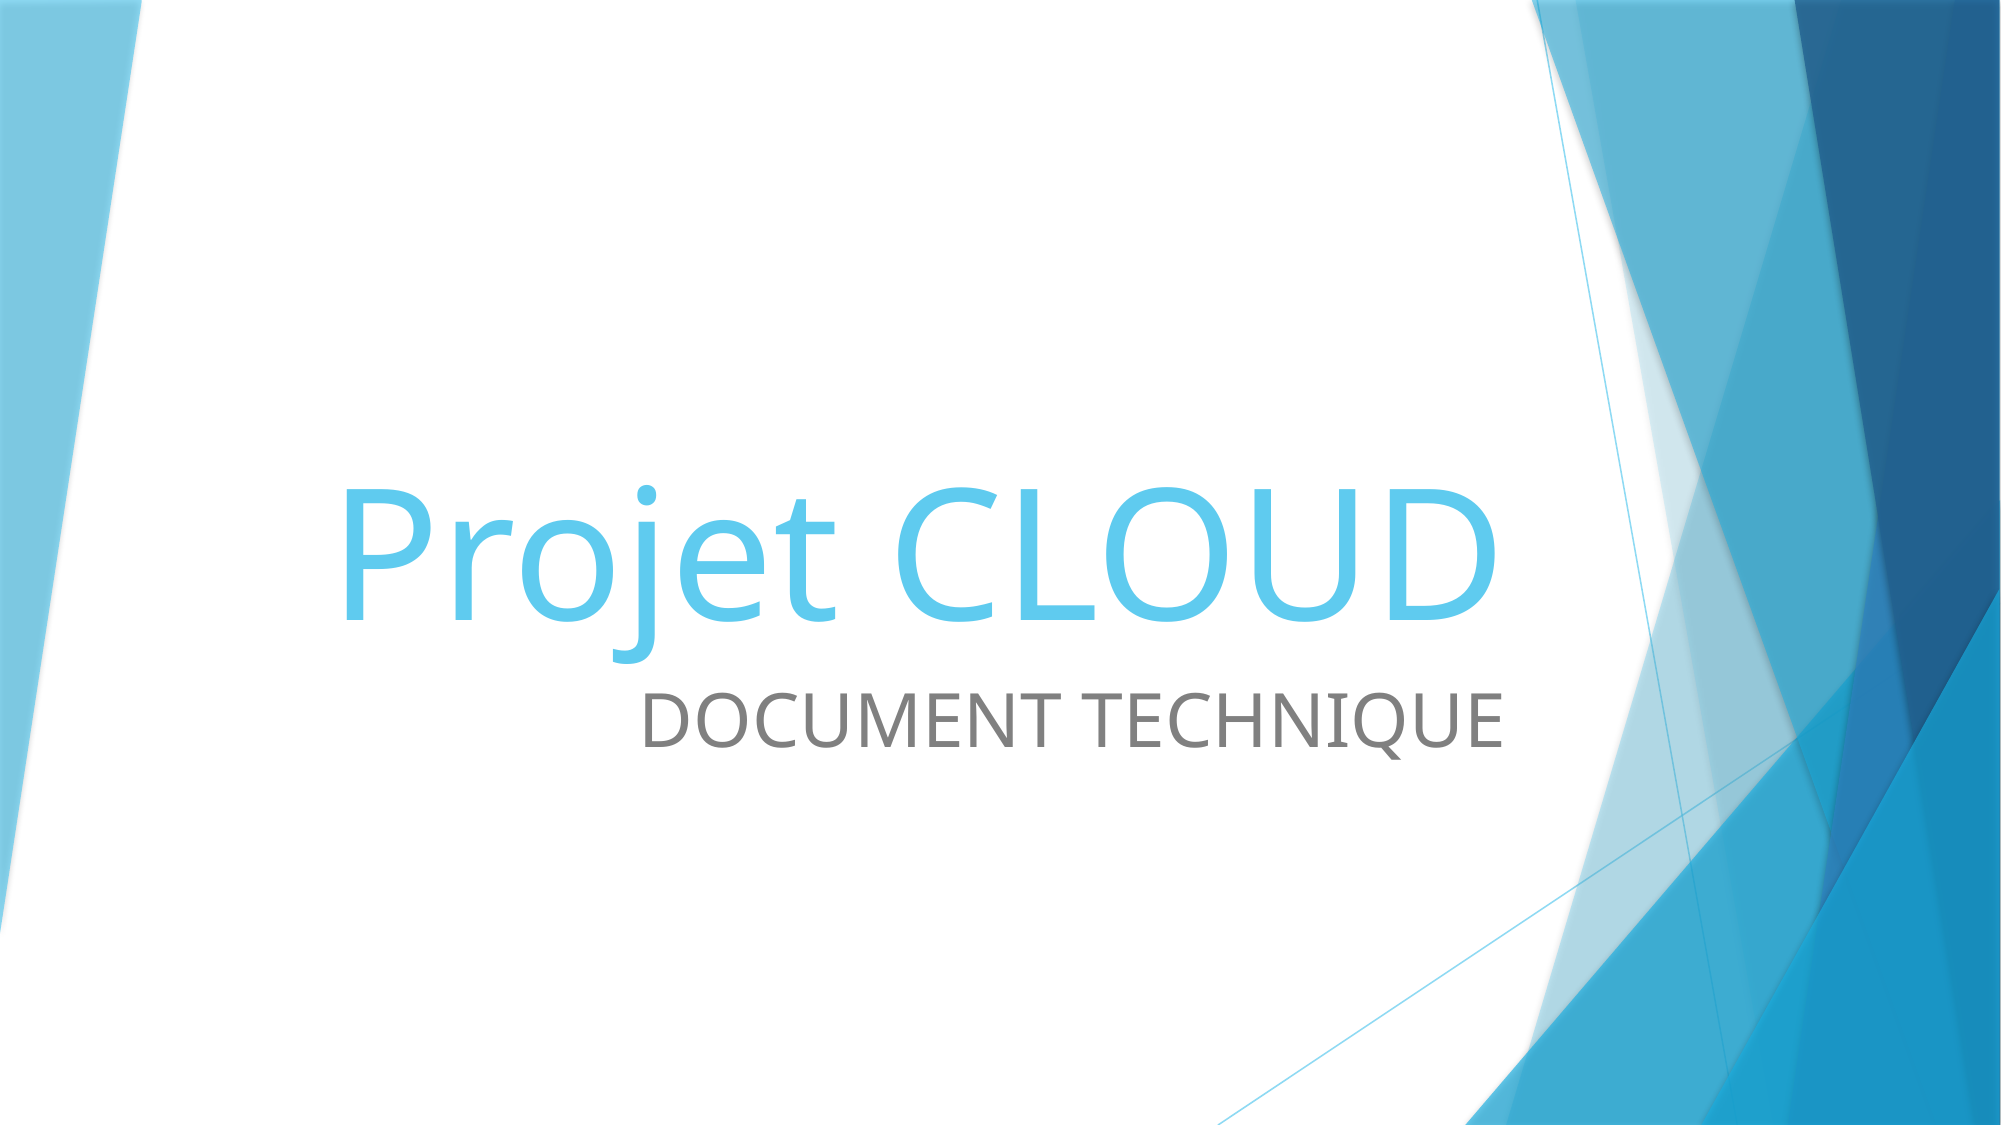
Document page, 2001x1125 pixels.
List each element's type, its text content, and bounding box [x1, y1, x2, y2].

title Projet CLOUD [247, 394, 1522, 664]
subtitle DOCUMENT TECHNIQUE [247, 664, 1522, 845]
